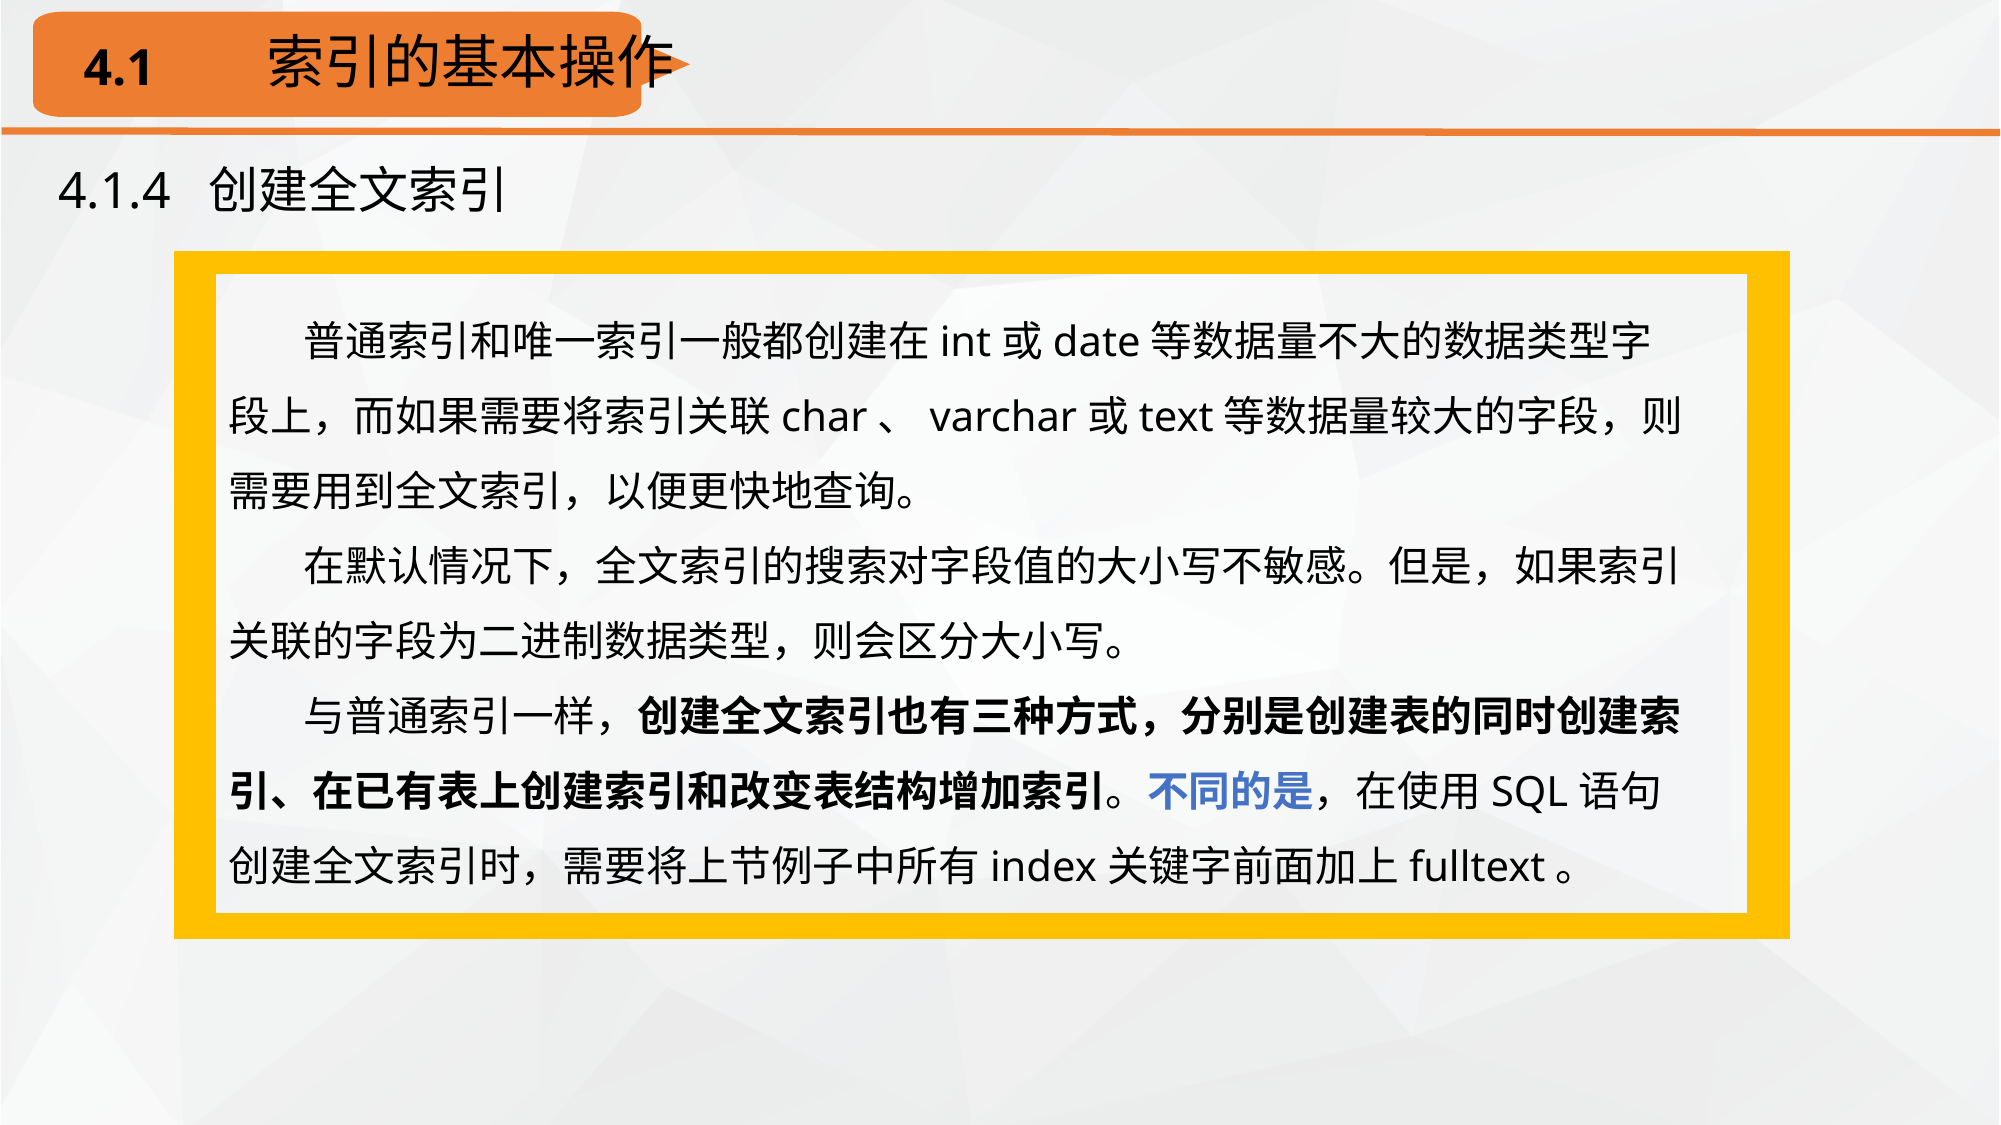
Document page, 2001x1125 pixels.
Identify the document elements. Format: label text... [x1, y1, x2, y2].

text_box 4.1.4 创建全文索引 [43, 151, 781, 227]
text_box 4.2 [0, 0, 2000, 1125]
text_box 4.1 [68, 28, 211, 103]
text_box 普通索引和唯一索引一般都创建在int或date等数据量不大的数据类型字段上，而如果需要将索引关联char、varchar或text等数据量较大的字段，则需要用到全文索引，以便更快地查询。 在默认情况下，全文索引的搜索对字段值的大小写不敏感。但是，如果索引关联的字段为二进制数据类型，则会区分大小写。 与普通索引一样，创建全文索引也有三种方式，分别是创建表的同时创建索引、在已有表上创建索引和改变表结构增加索引。不同的是，在使用SQL语句创建全文索引时，需要将上节例子中所有index关键字前面加上fulltext。 [213, 282, 1704, 898]
text_box 索引的基本操作 [252, 18, 990, 103]
text_box [174, 251, 1790, 939]
